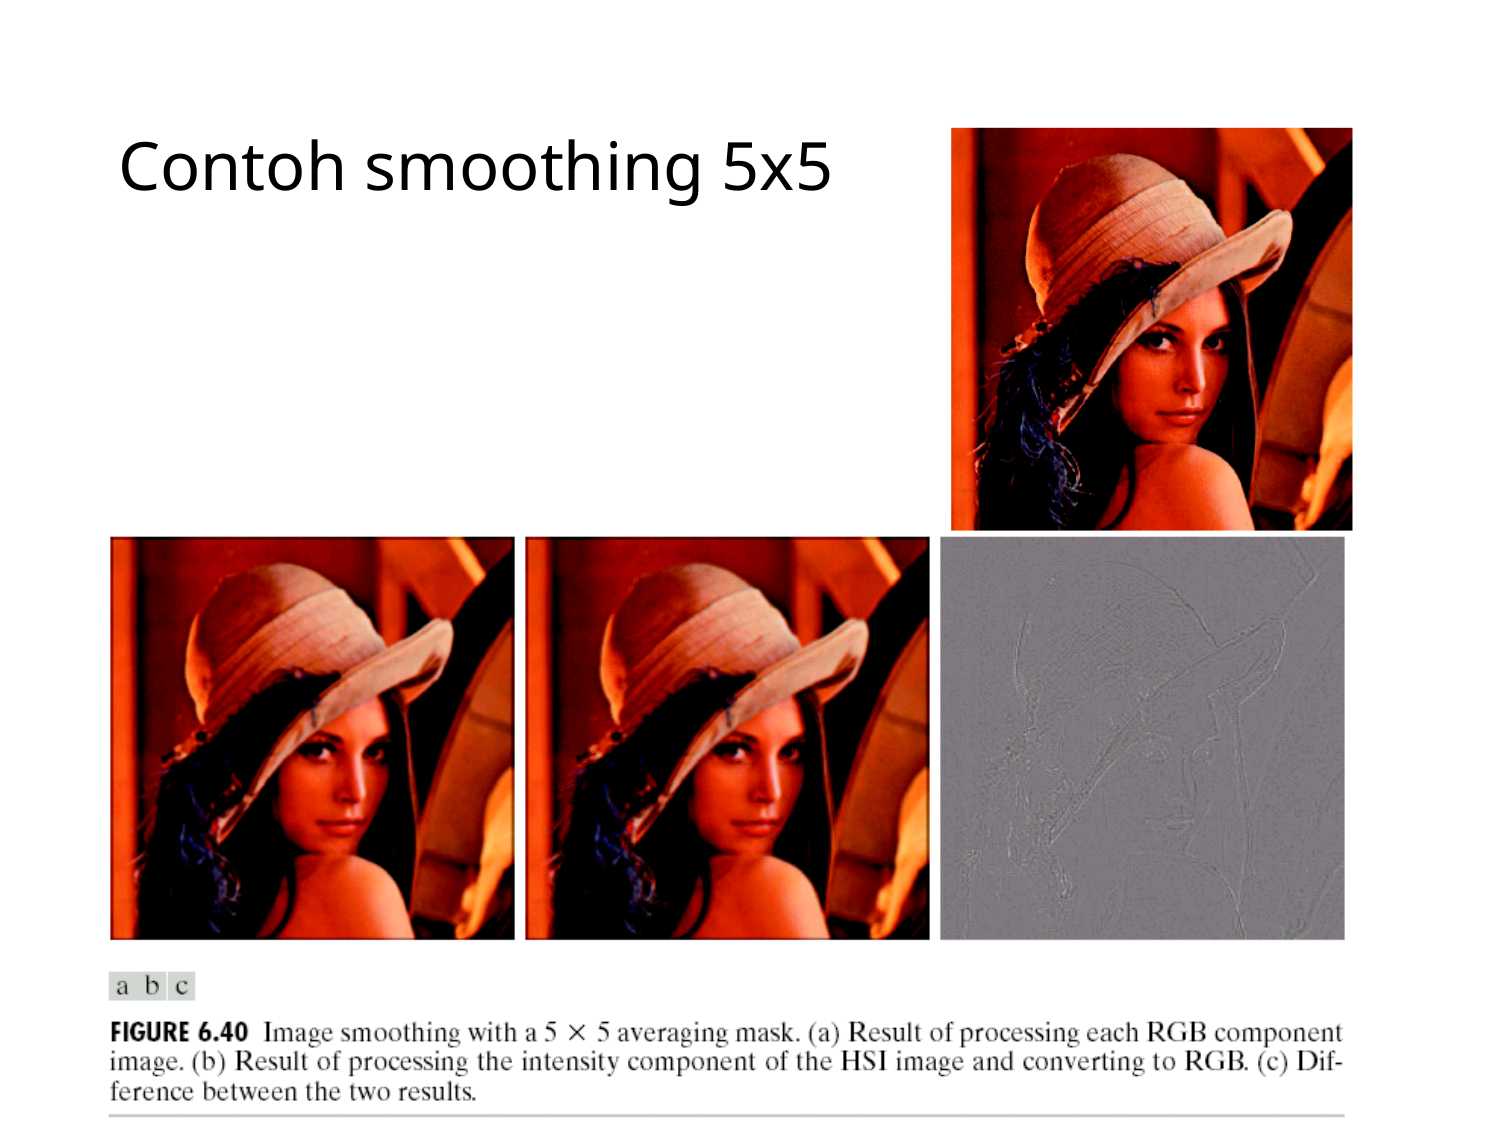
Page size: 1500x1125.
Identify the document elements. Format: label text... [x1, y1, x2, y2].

picture [103, 531, 1354, 1125]
title Contoh smoothing 5x5 [103, 59, 1397, 278]
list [928, 123, 1354, 531]
